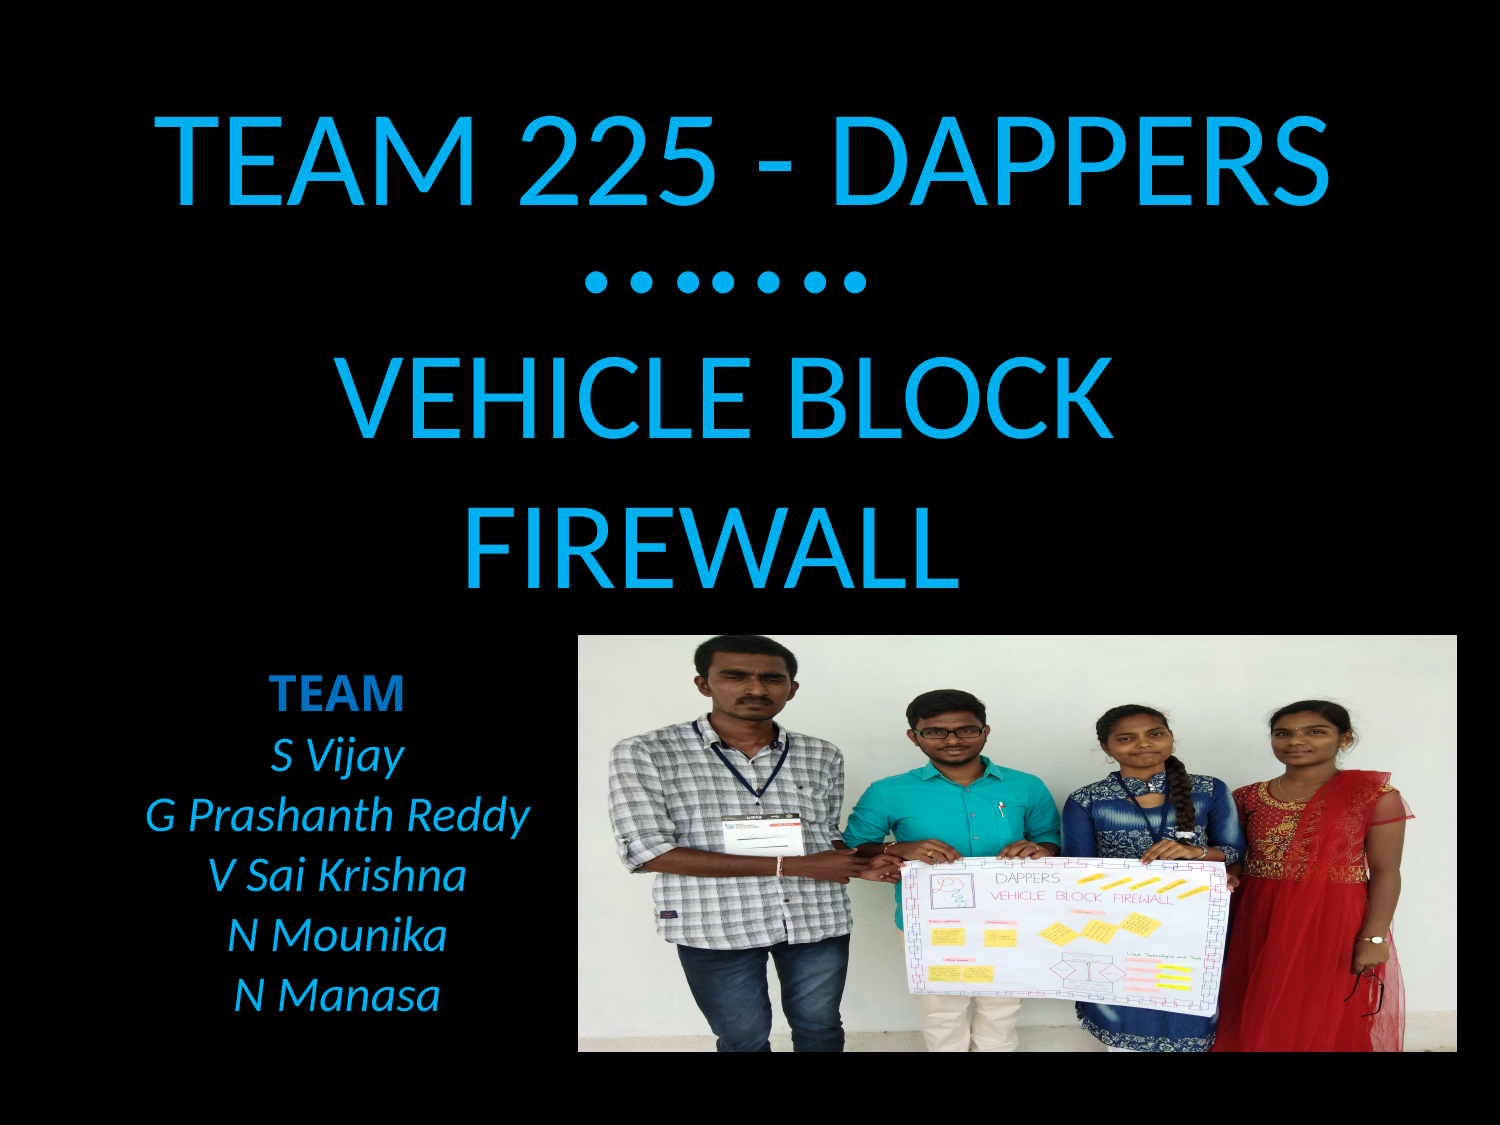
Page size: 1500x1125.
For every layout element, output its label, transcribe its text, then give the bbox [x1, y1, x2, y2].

text_box ……. [565, 101, 1070, 337]
text_box TEAM 225 - DAPPERS [139, 60, 1500, 241]
picture [578, 635, 1457, 1052]
text_box TEAM S Vijay G Prashanth Reddy V Sai Krishna N Mounika N Manasa [0, 654, 578, 1029]
text_box VEHICLE BLOCK FIREWALL [170, 305, 1252, 621]
